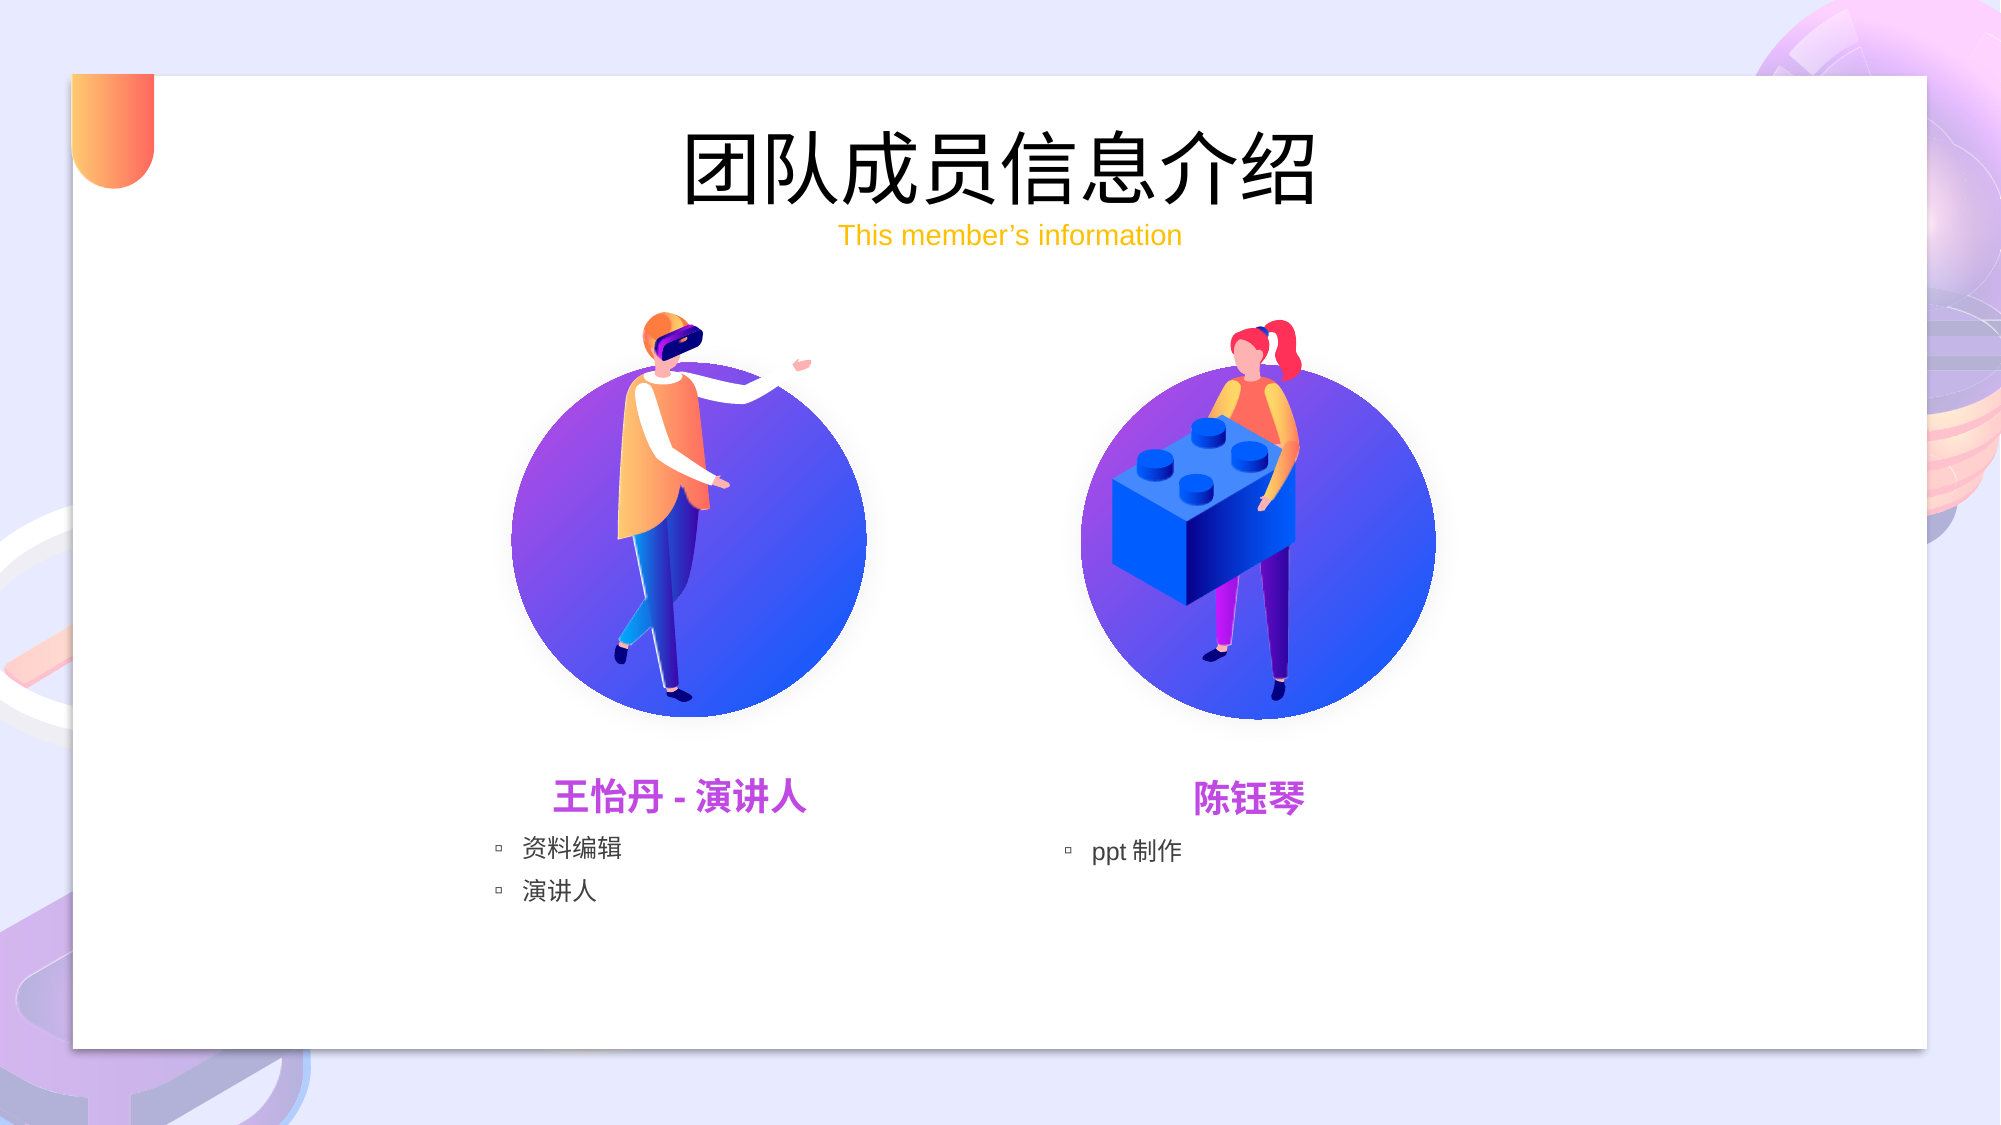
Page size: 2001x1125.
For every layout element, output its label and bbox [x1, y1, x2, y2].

text_box [0, 0, 2000, 1125]
picture [614, 312, 812, 702]
picture [1111, 319, 1302, 702]
